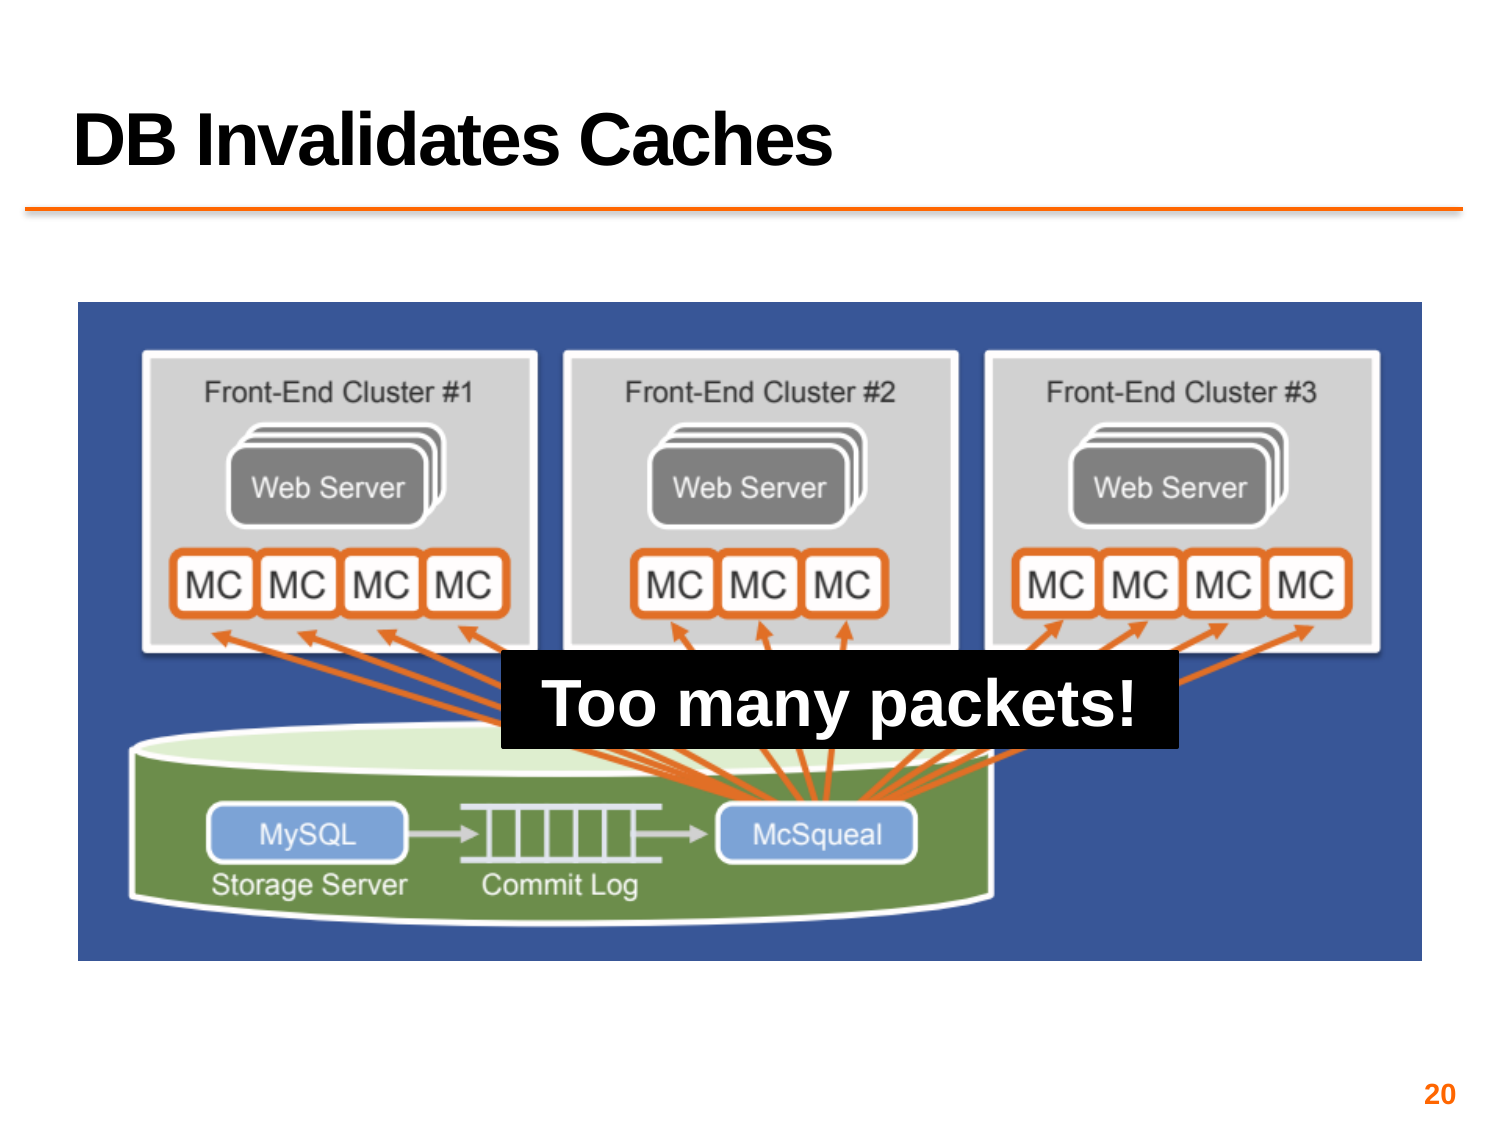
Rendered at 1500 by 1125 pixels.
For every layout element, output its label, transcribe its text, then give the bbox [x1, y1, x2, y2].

title DB Invalidates Caches [57, 12, 1463, 188]
picture [77, 301, 1423, 961]
slide_number 20 [1112, 1074, 1463, 1110]
